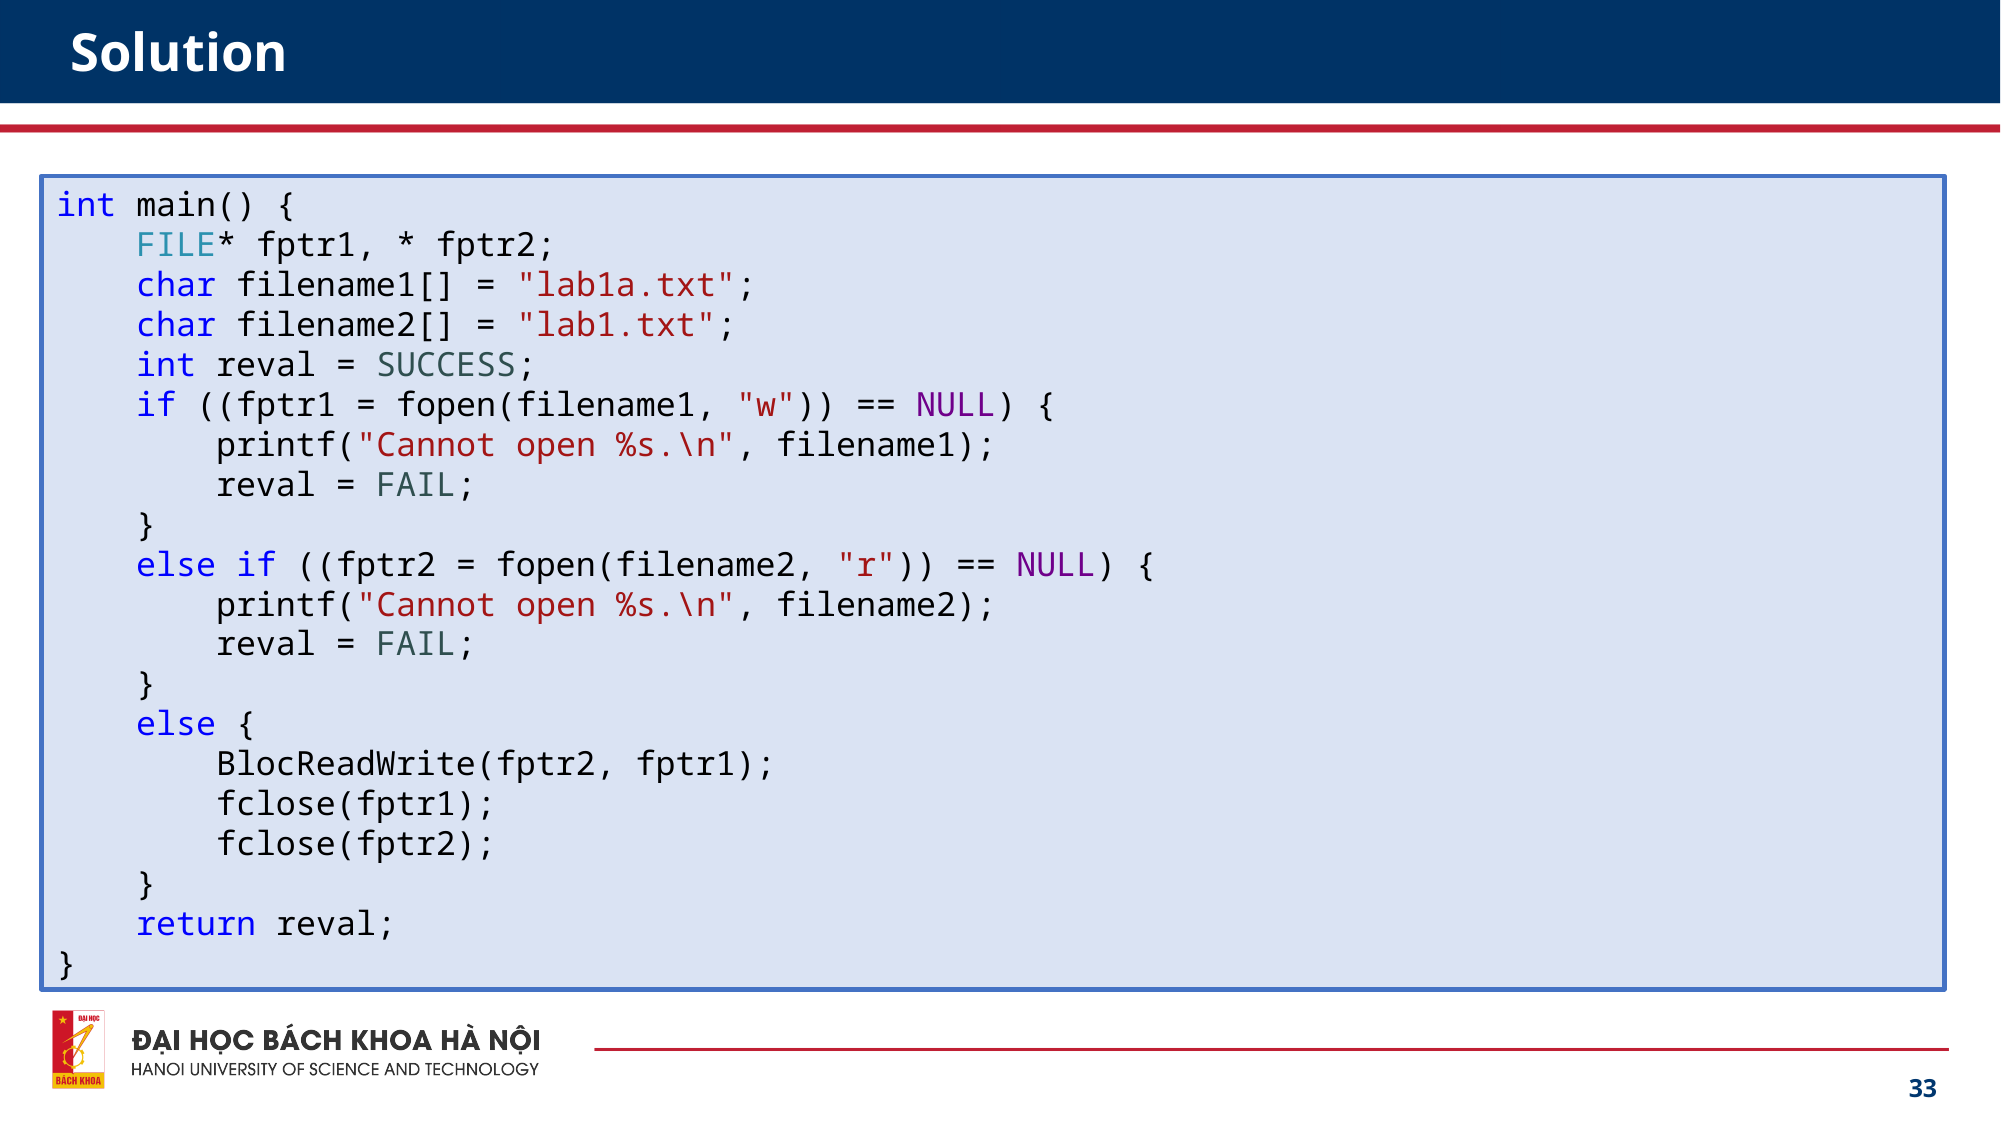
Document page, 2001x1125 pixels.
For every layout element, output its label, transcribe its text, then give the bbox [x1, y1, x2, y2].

picture [0, 0, 2001, 1125]
title Solution [55, 18, 1945, 90]
slide_number 33 [1502, 1065, 1953, 1125]
text_box int main() { FILE* fptr1, * fptr2; char filename1[] = "lab1a.txt"; char filename2[] = "lab1.txt"; int reval = SUCCESS; if ((fptr1 = fopen(filename1, "w")) == NULL) { printf("Cannot open %s.\n", filename1); reval = FAIL; } else if ((fptr2 = fopen(filename2, "r")) == NULL) { printf("Cannot open %s.\n", filename2); reval = FAIL; } else { BlocReadWrite(fptr2, fptr1); fclose(fptr1); fclose(fptr2); } return reval; } [41, 176, 1945, 990]
